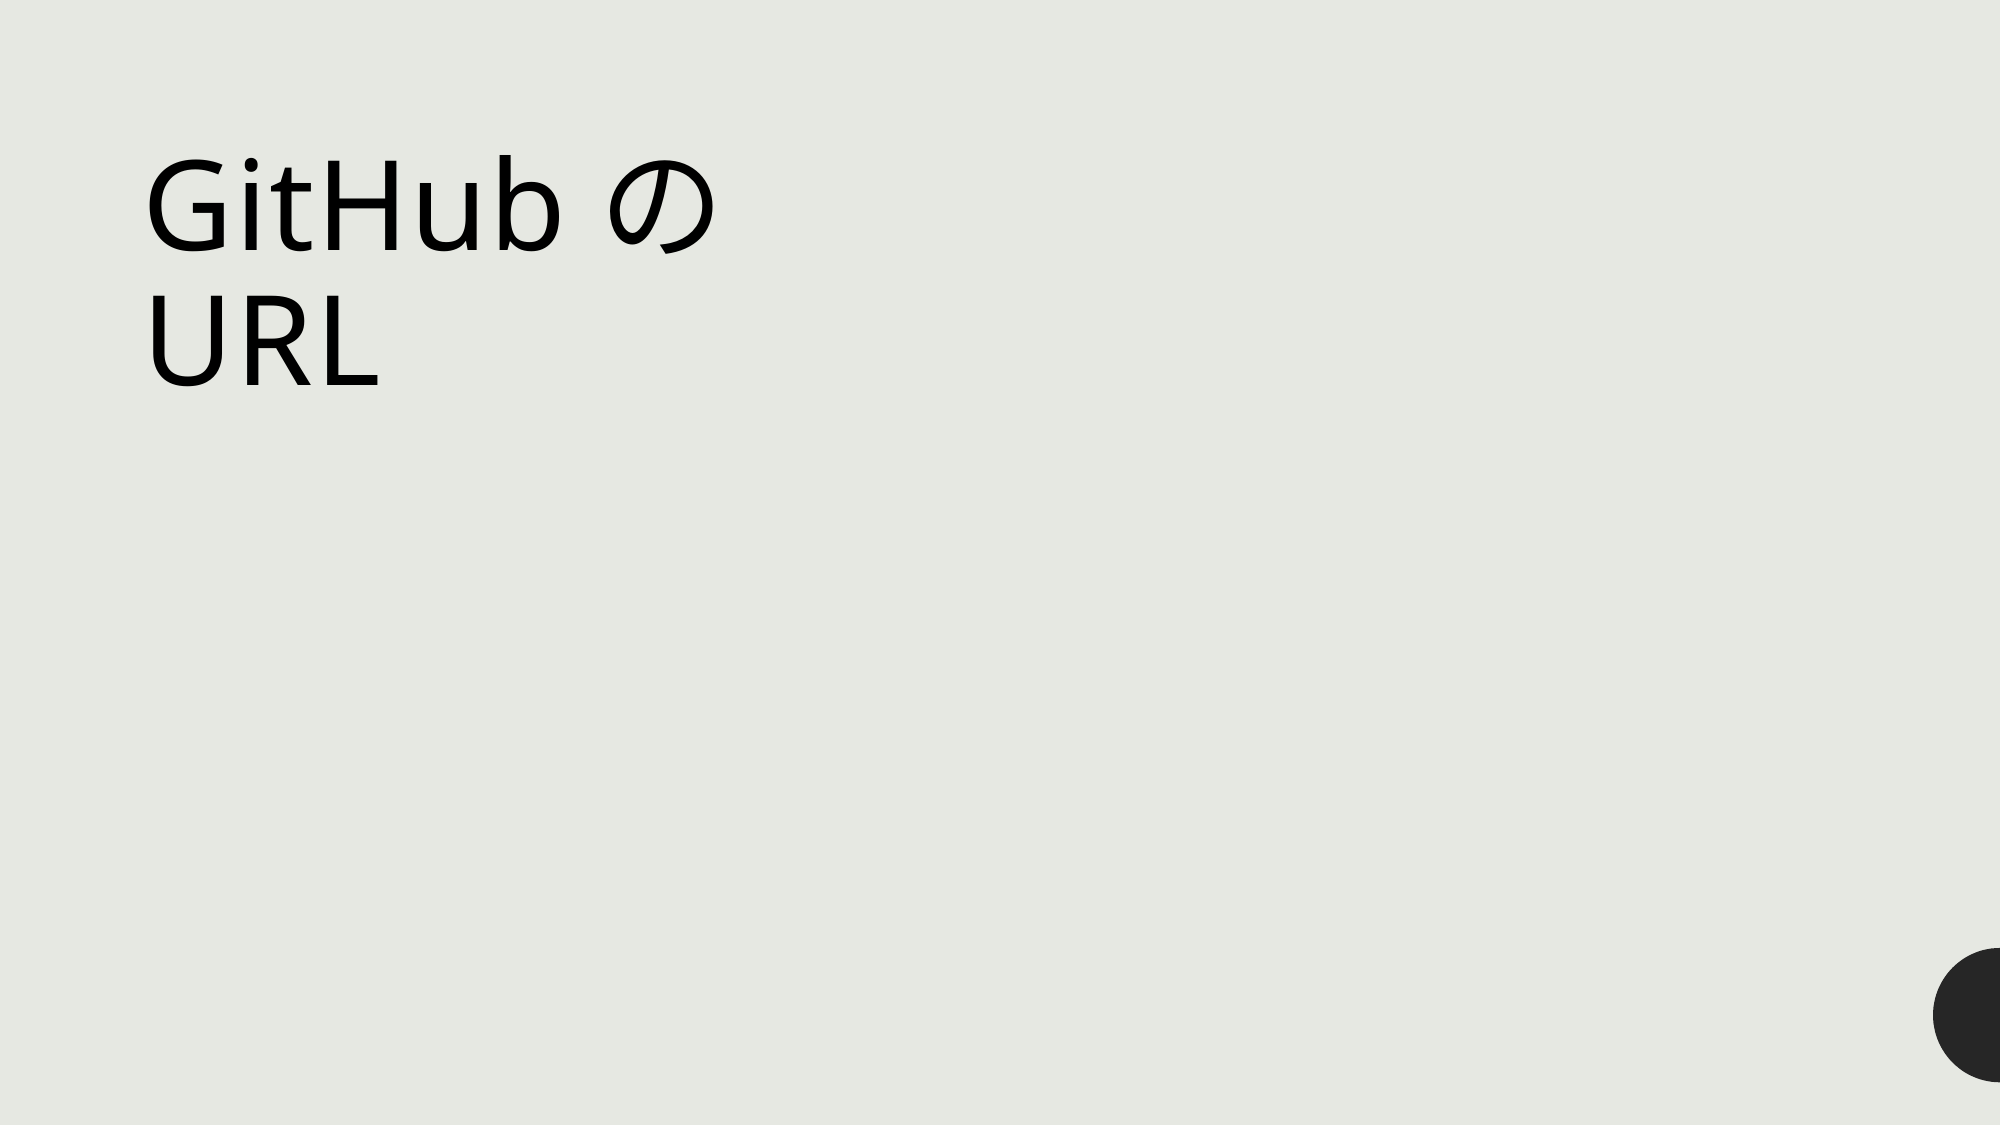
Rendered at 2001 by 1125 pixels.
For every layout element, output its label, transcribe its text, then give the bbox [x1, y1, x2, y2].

title GitHubのURL [124, 124, 753, 905]
